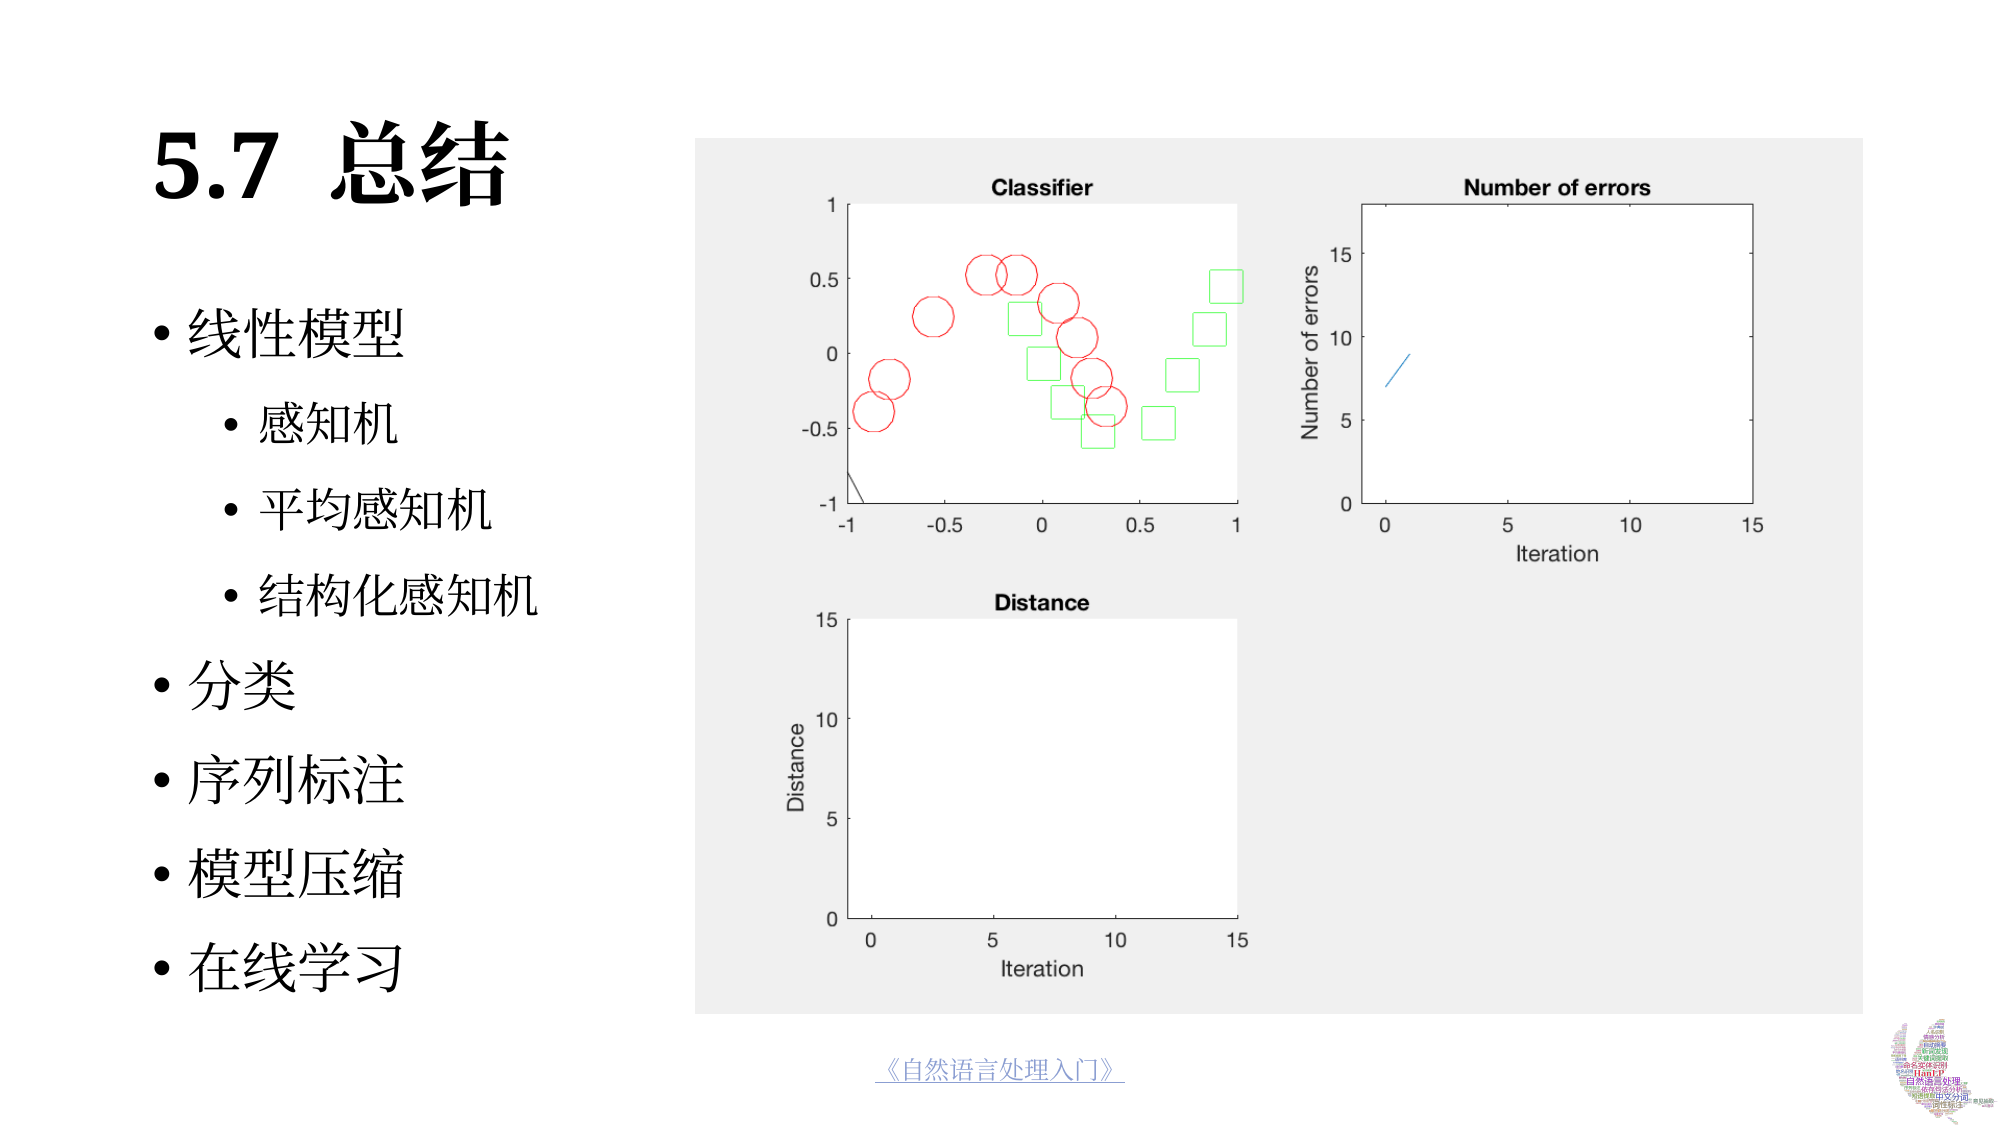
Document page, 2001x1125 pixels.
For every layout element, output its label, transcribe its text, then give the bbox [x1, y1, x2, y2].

picture [1888, 1016, 2000, 1125]
picture [695, 138, 1863, 1014]
title 5.7 总结 [137, 59, 1863, 278]
list 线性模型 感知机 平均感知机 结构化感知机 分类 序列标注 模型压缩 在线学习 [137, 299, 695, 1014]
footer 《自然语言处理入门》 [662, 1042, 1338, 1103]
